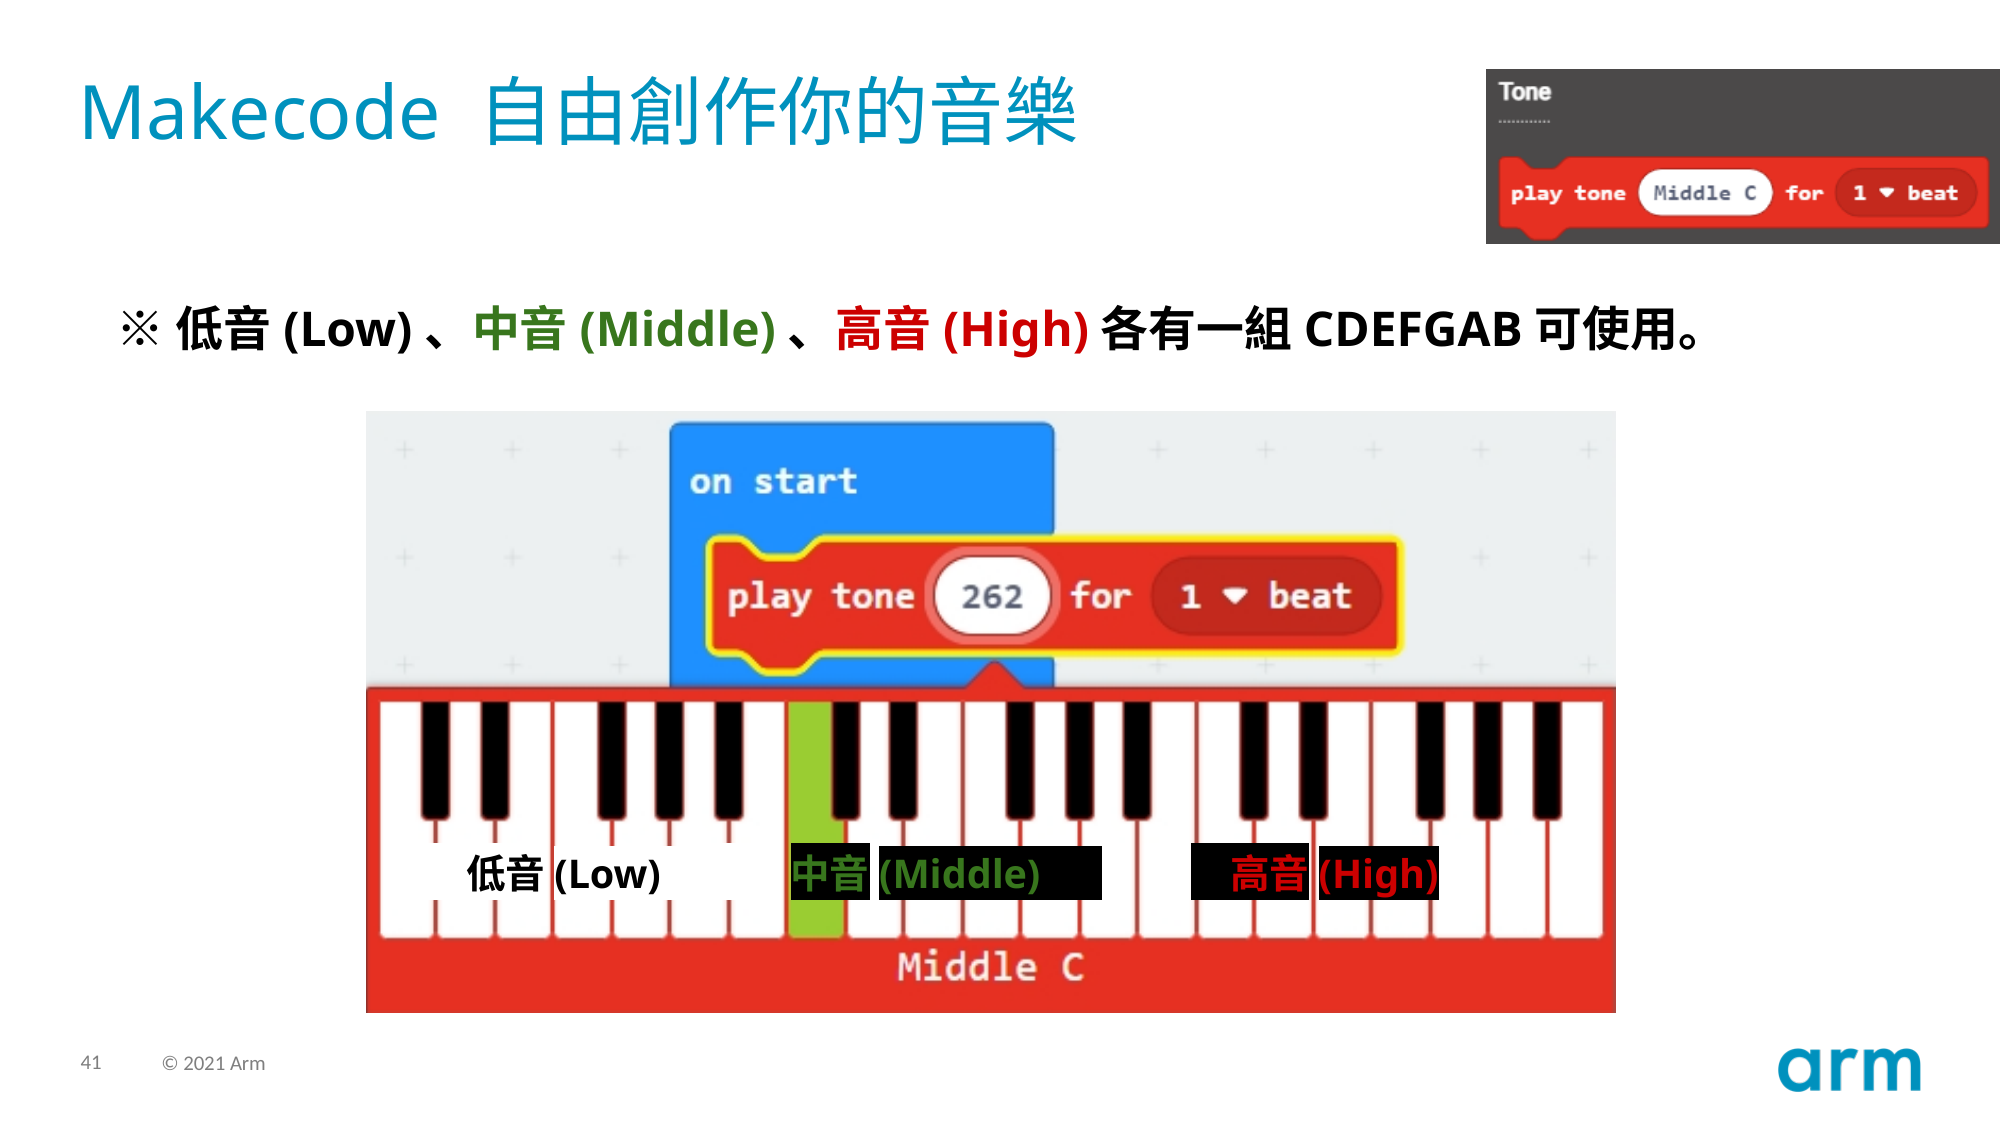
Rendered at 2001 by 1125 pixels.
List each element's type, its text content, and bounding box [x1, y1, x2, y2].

title Makecode 自由創作你的音樂 [78, 78, 1481, 186]
text_box ※低音(Low)、中音(Middle)、高音(High)各有一組CDEFGAB可使用。 [96, 278, 1855, 376]
picture [1777, 1047, 1922, 1093]
picture [1486, 69, 2000, 245]
picture [365, 410, 1616, 1013]
